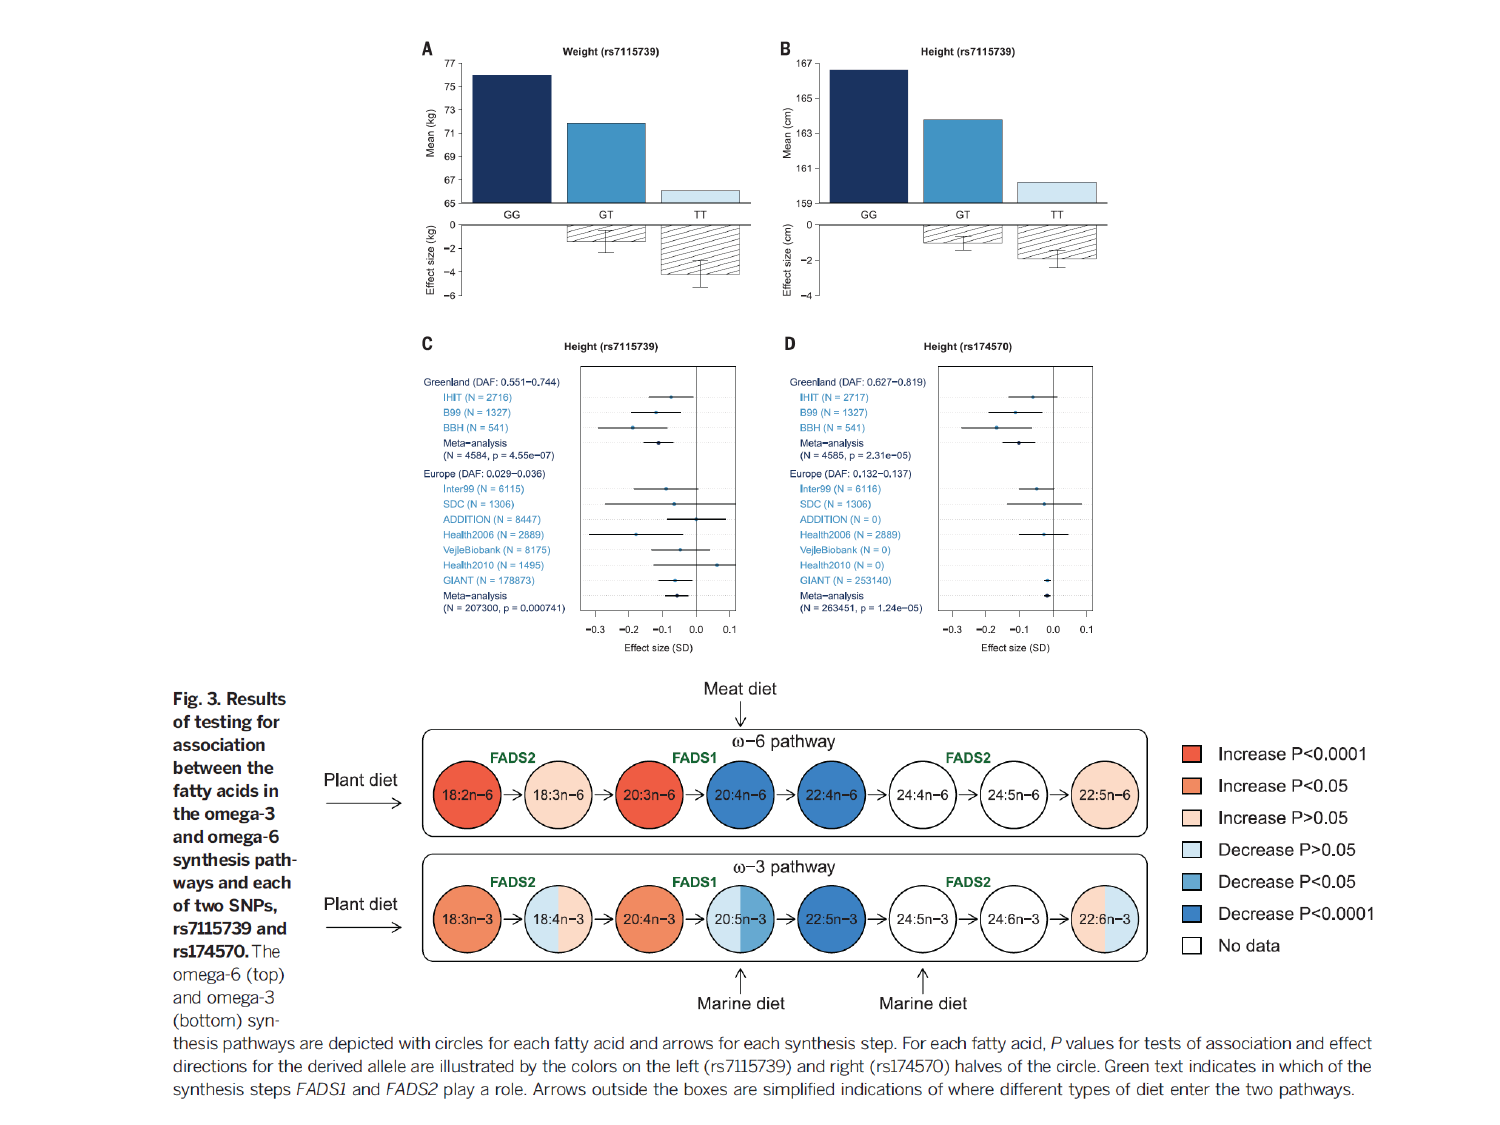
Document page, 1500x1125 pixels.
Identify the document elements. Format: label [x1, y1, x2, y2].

picture [412, 37, 1123, 663]
picture [162, 671, 1388, 1106]
